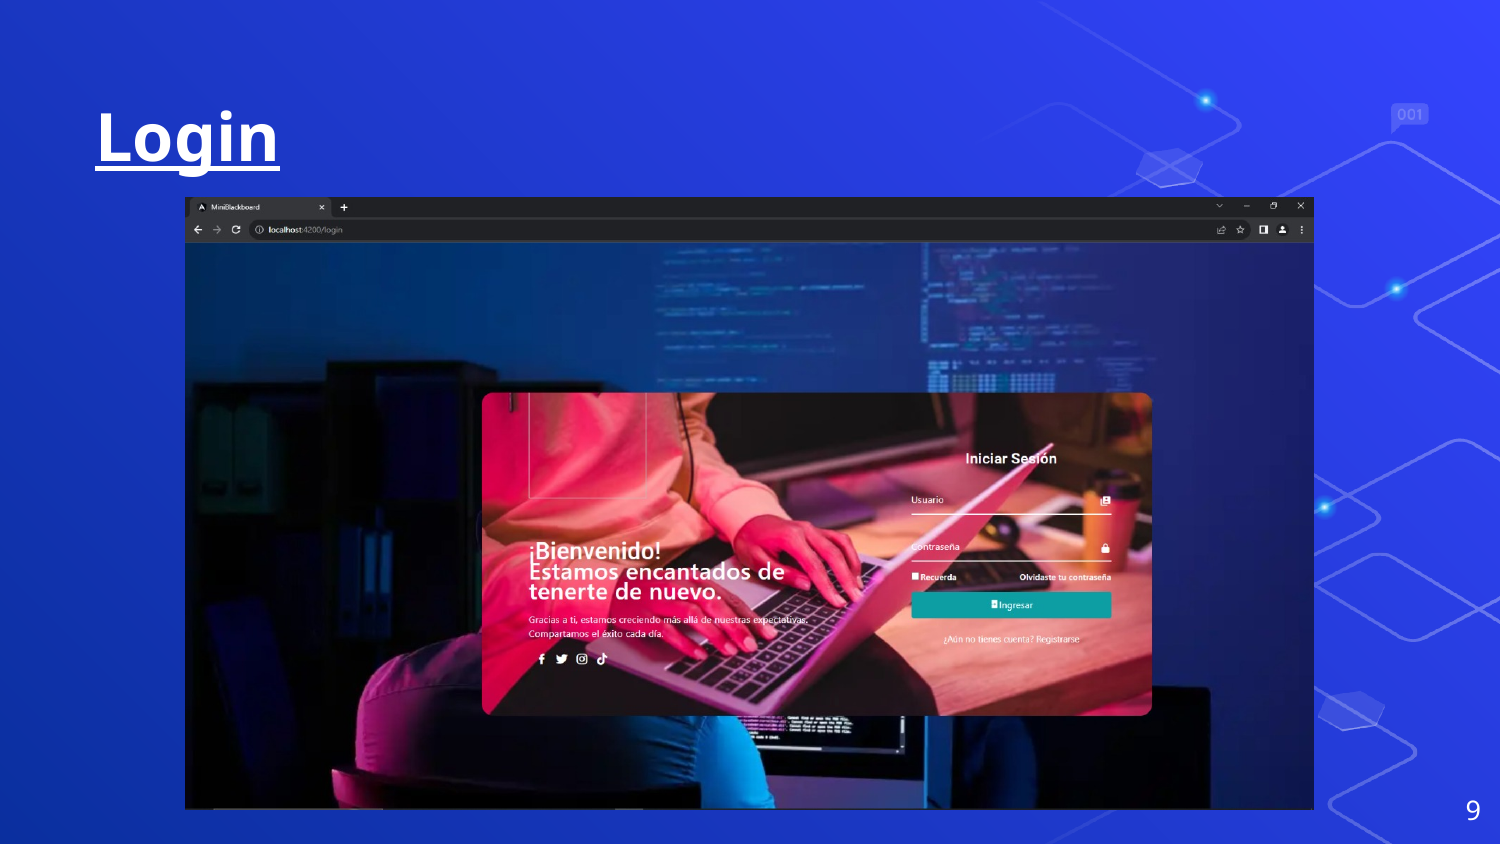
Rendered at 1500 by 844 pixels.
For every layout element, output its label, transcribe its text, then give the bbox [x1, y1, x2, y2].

title Login [95, 33, 1082, 175]
slide_number 9 [1391, 779, 1482, 844]
picture [0, 0, 1500, 844]
